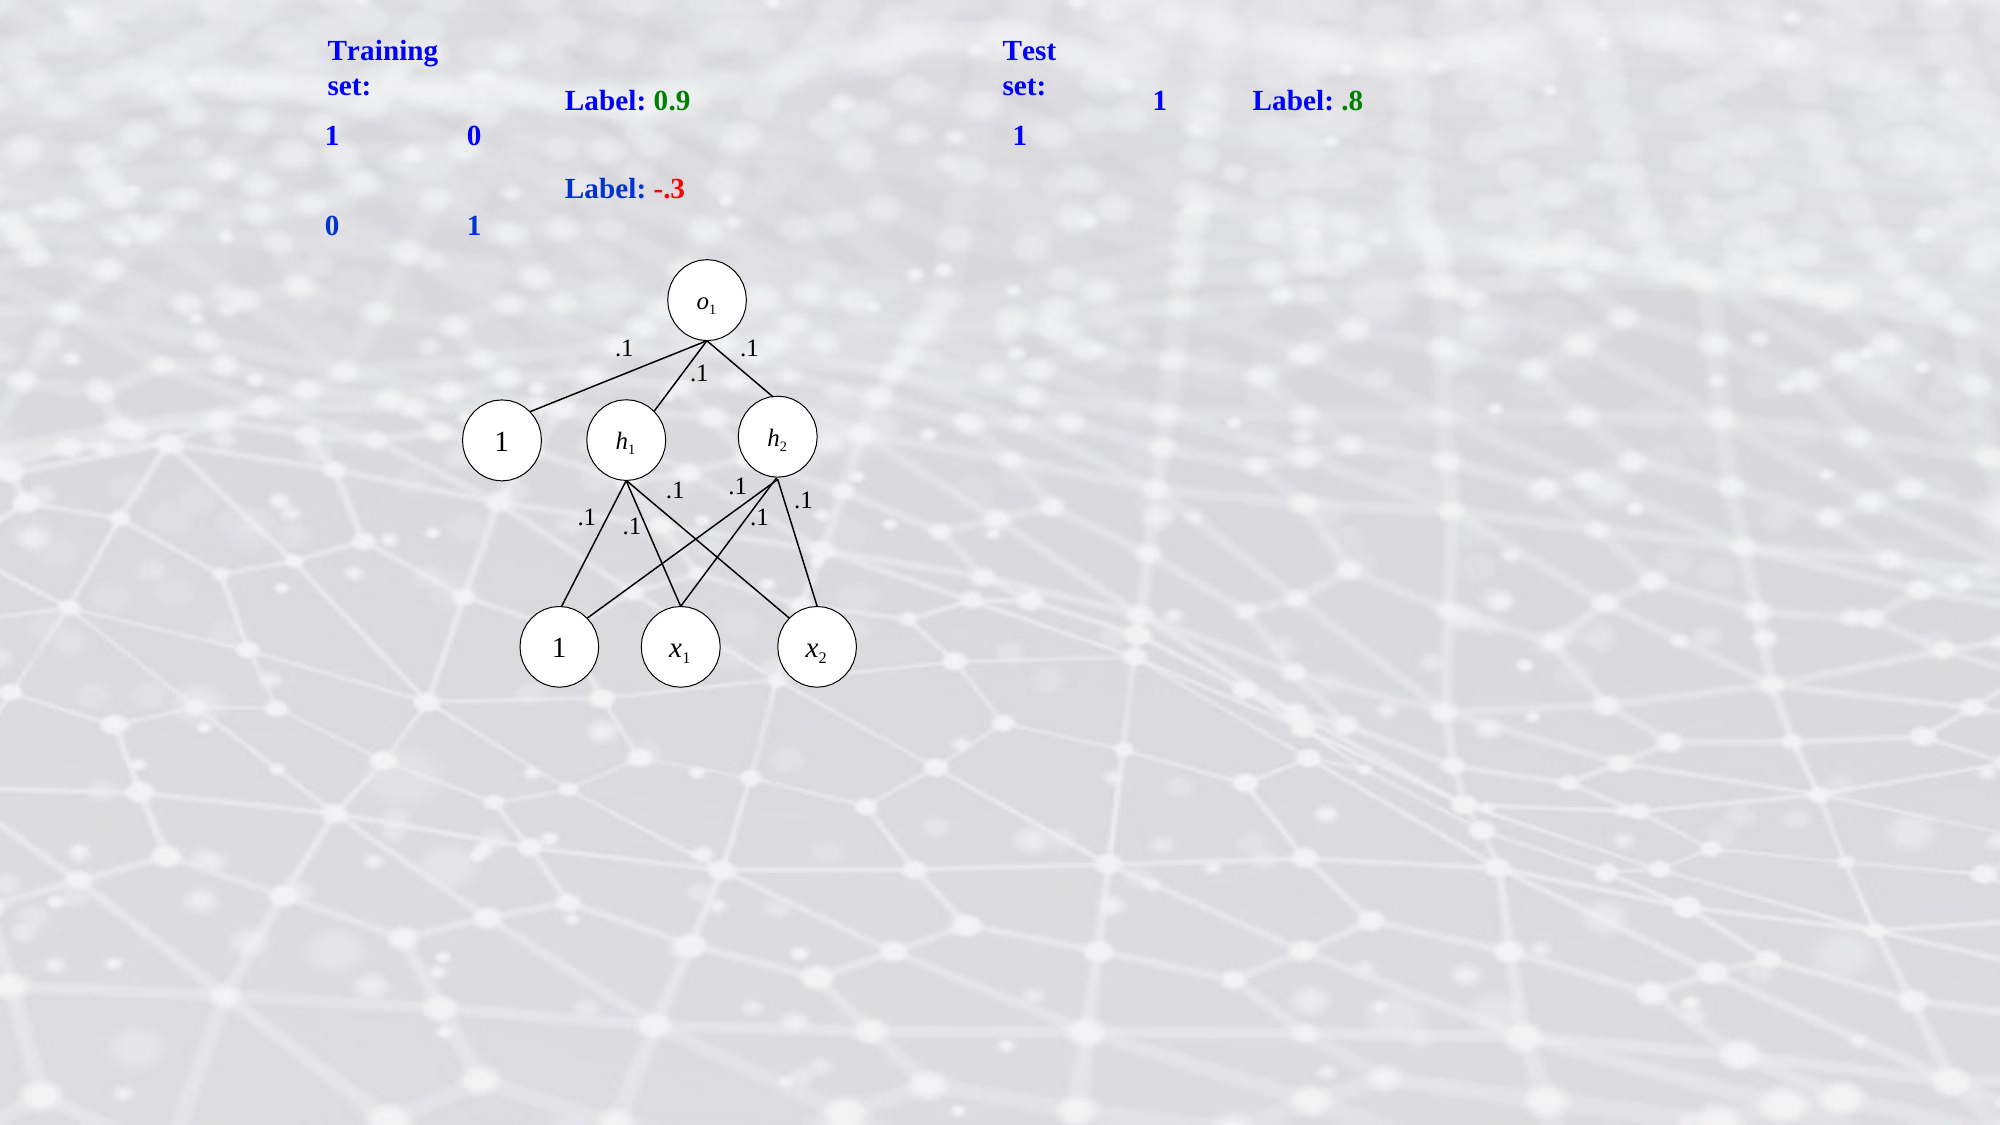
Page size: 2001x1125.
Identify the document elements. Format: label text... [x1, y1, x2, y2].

text_box .1 [751, 329, 761, 338]
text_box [652, 339, 819, 478]
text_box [585, 398, 647, 475]
text_box Label: 0.9 [562, 79, 693, 117]
text_box Test set: 1 [1000, 14, 1107, 152]
text_box .1 [612, 329, 636, 362]
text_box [666, 258, 748, 342]
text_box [519, 476, 819, 689]
picture [0, 0, 2000, 1125]
text_box Label: -.3 [562, 166, 687, 205]
text_box Label: .8 [1250, 79, 1365, 117]
text_box Training set: 1 0 0 1 [322, 14, 489, 242]
text_box 1 [1150, 79, 1170, 117]
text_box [461, 399, 543, 482]
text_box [823, 605, 858, 688]
